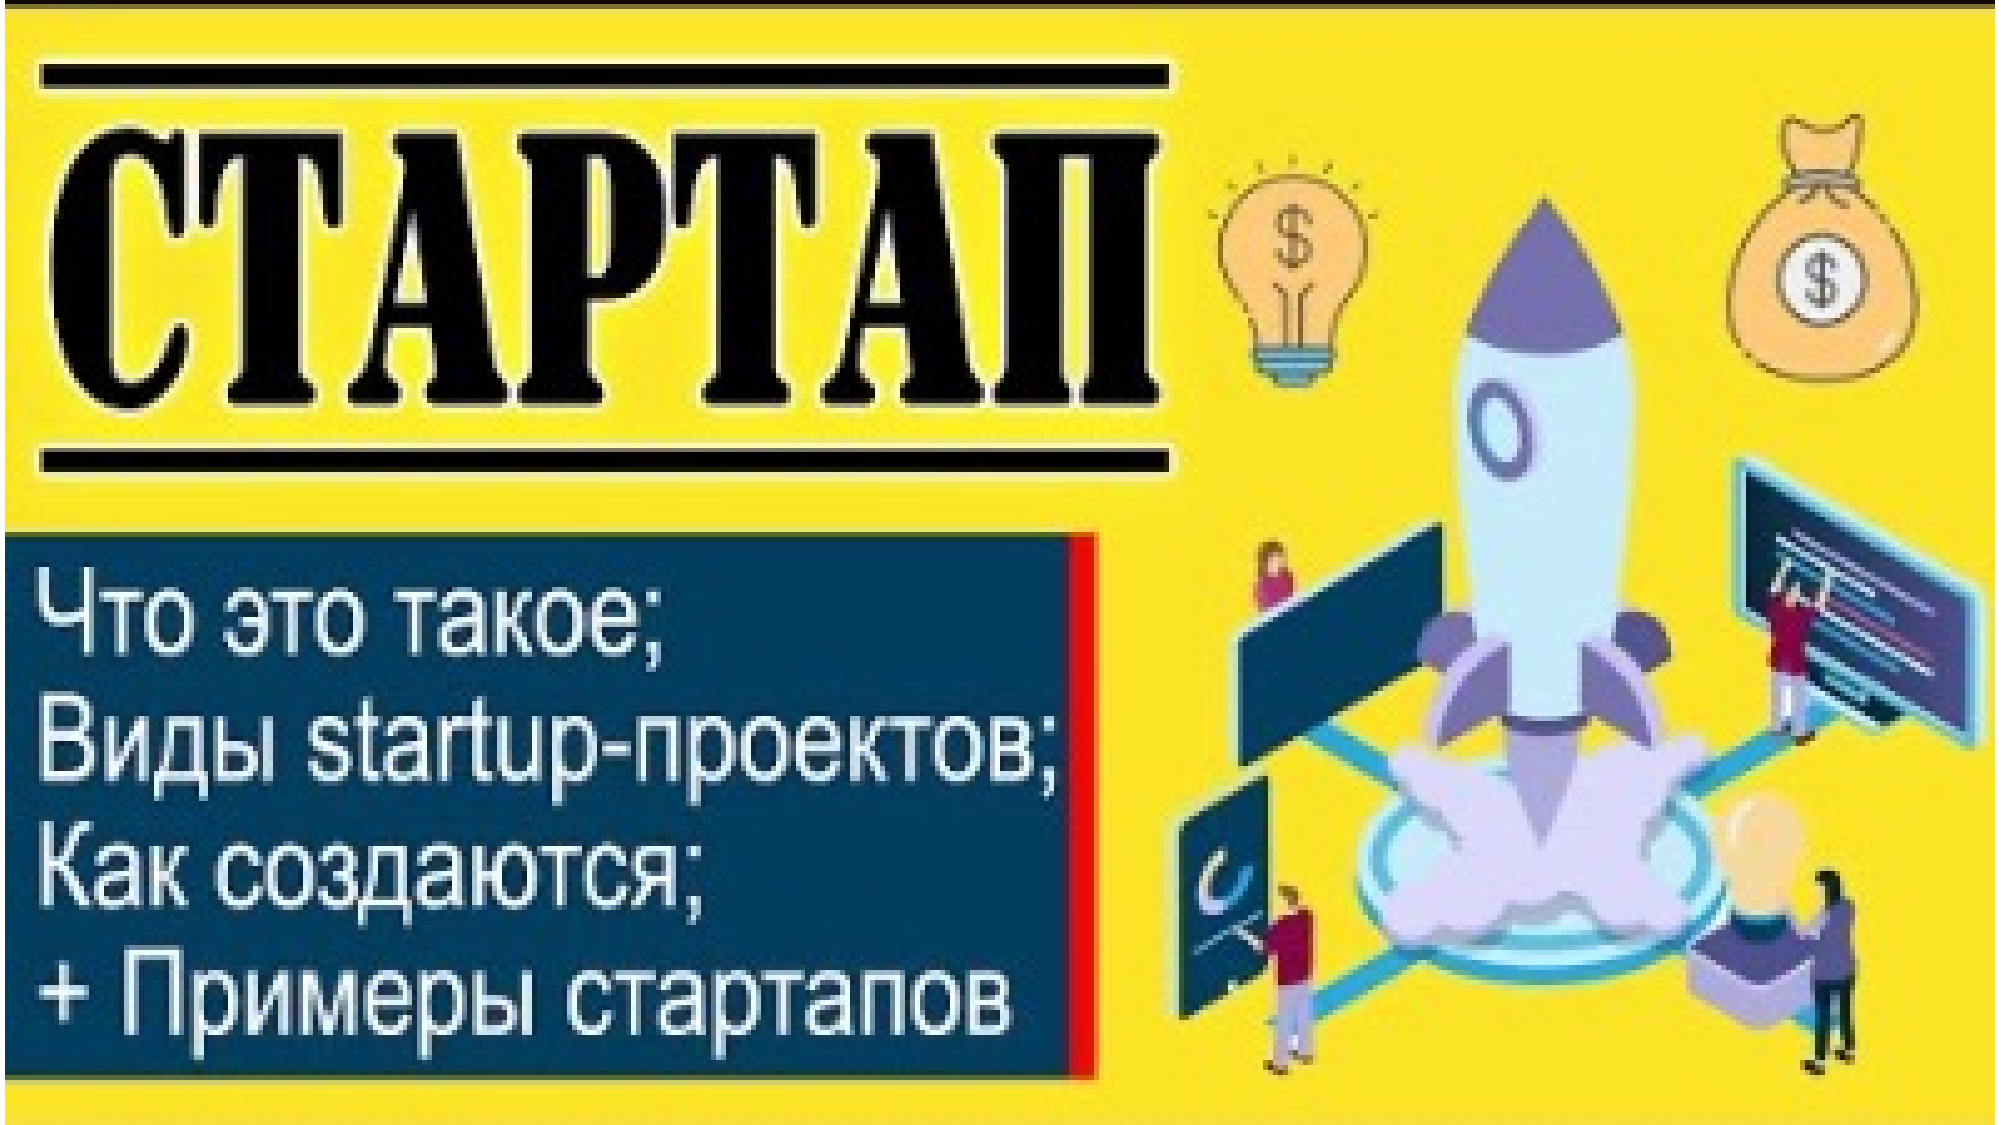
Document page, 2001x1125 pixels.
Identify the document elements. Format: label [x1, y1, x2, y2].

text_box [4, 0, 1996, 1125]
